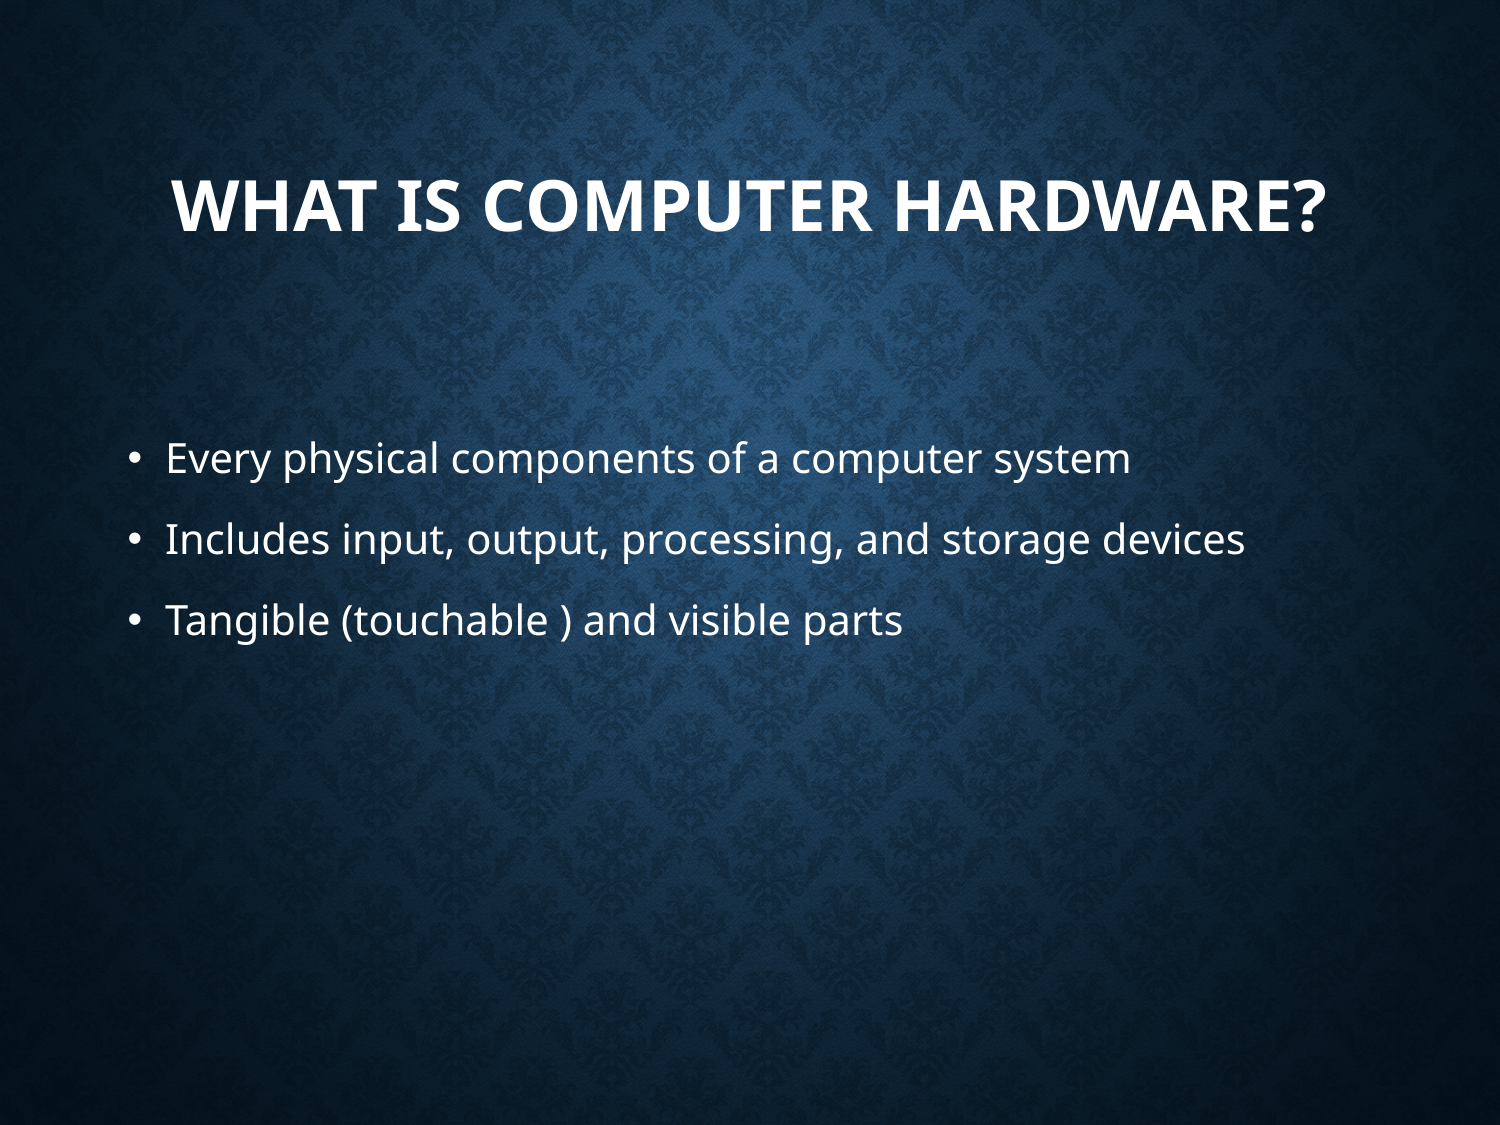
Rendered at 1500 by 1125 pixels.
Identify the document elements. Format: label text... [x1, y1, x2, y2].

title What is Computer Hardware? [112, 99, 1387, 318]
list Every physical components of a computer system Includes input, output, processing, and storage devices Tangible (touchable ) and visible parts [112, 343, 1387, 950]
